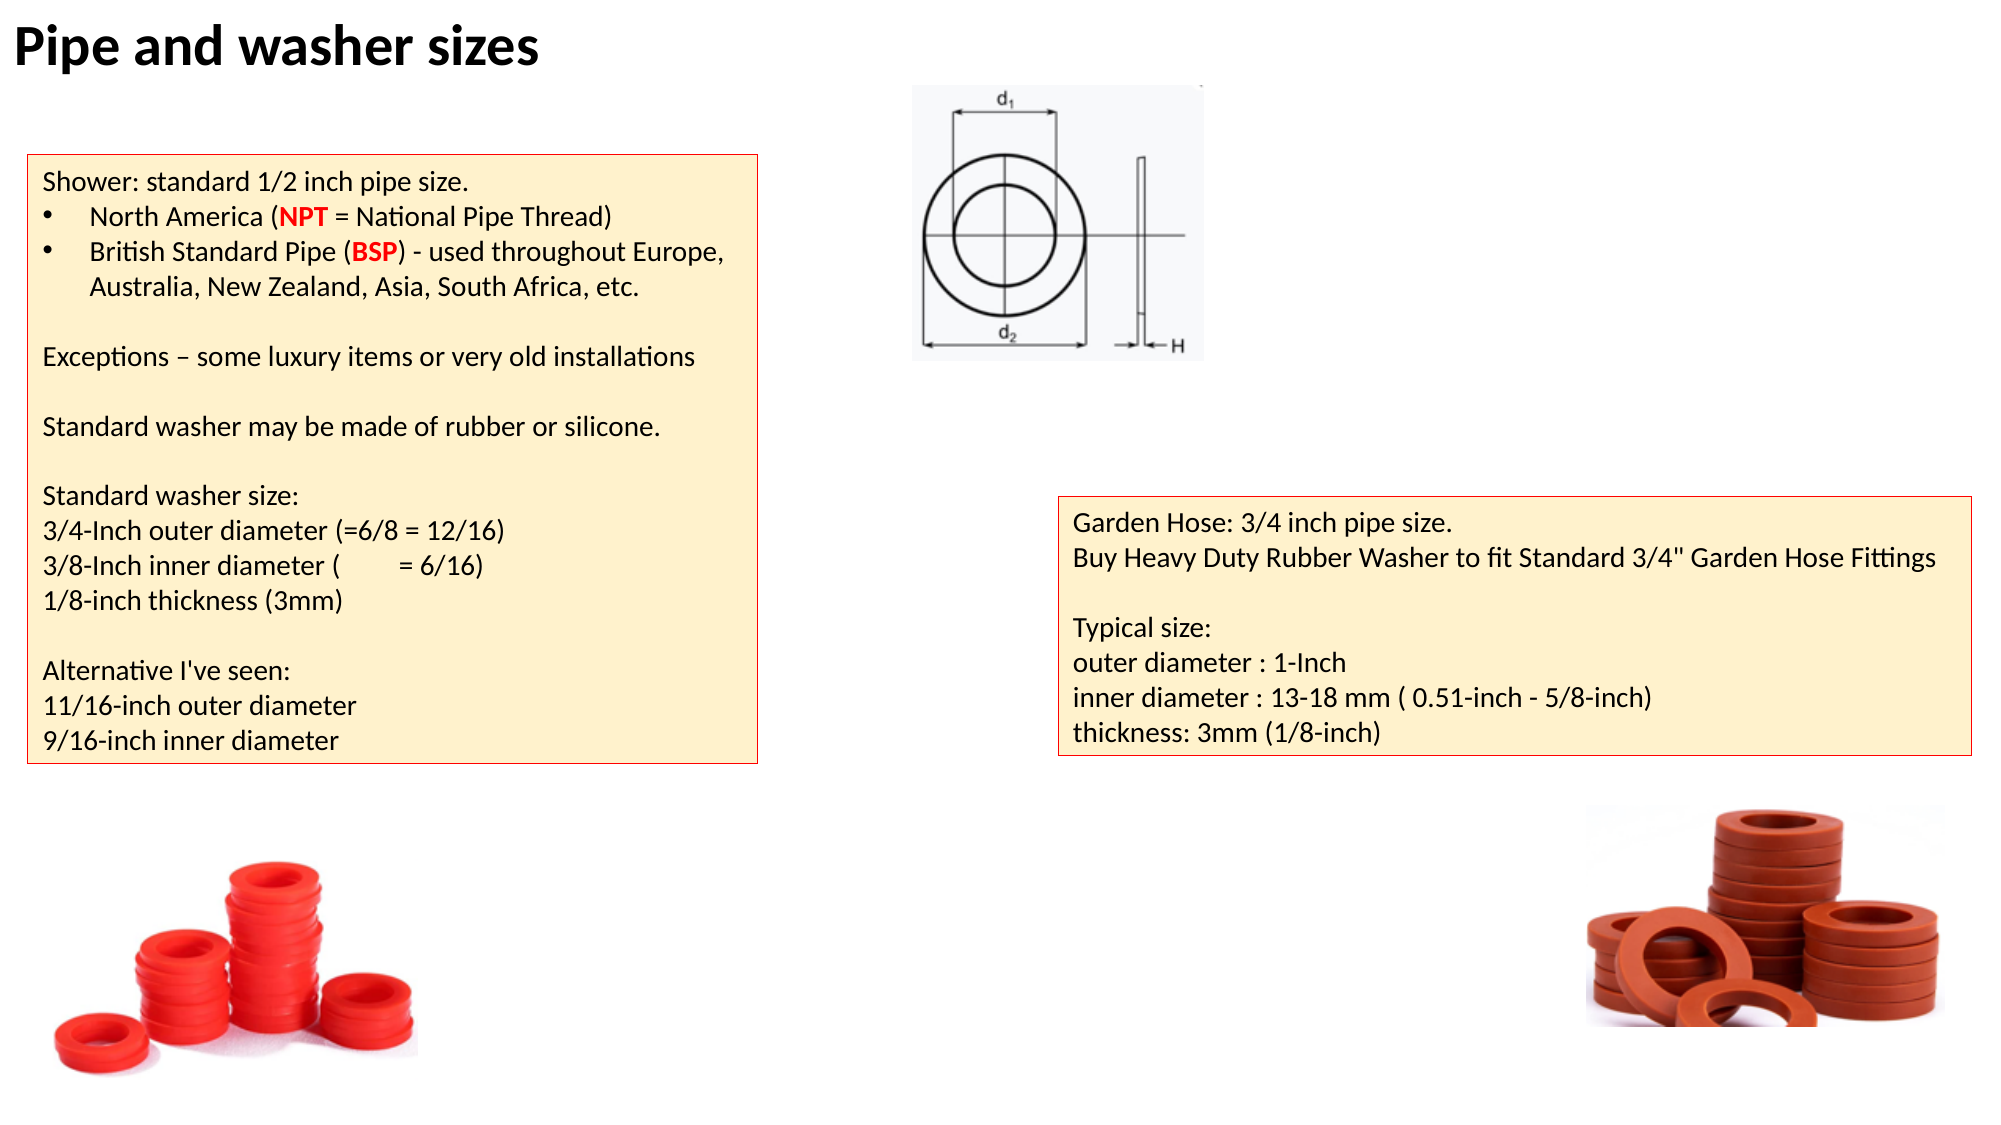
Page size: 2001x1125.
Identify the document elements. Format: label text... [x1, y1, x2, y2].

picture [912, 85, 1204, 361]
picture [51, 859, 418, 1081]
picture [1586, 805, 1945, 1028]
text_box Shower: standard 1/2 inch pipe size. North America (NPT = National Pipe Thread) British Standard Pipe (BSP) - used throughout Europe, Australia, New Zealand, Asia, South Africa, etc. Exceptions – some luxury items or very old installations Standard washer may be made of rubber or silicone. Standard washer size: 3/4-Inch outer diameter (=6/8 = 12/16) 3/8-Inch inner diameter ( = 6/16) 1/8-inch thickness (3mm) Alternative I've seen: 11/16-inch outer diameter 9/16-inch inner diameter [27, 154, 758, 764]
text_box Pipe and washer sizes [0, 0, 562, 85]
text_box Garden Hose: 3/4 inch pipe size. Buy Heavy Duty Rubber Washer to fit Standard 3/4" Garden Hose Fittings Typical size: outer diameter : 1-Inch inner diameter : 13-18 mm ( 0.51-inch - 5/8-inch) thickness: 3mm (1/8-inch) [1058, 496, 1972, 756]
